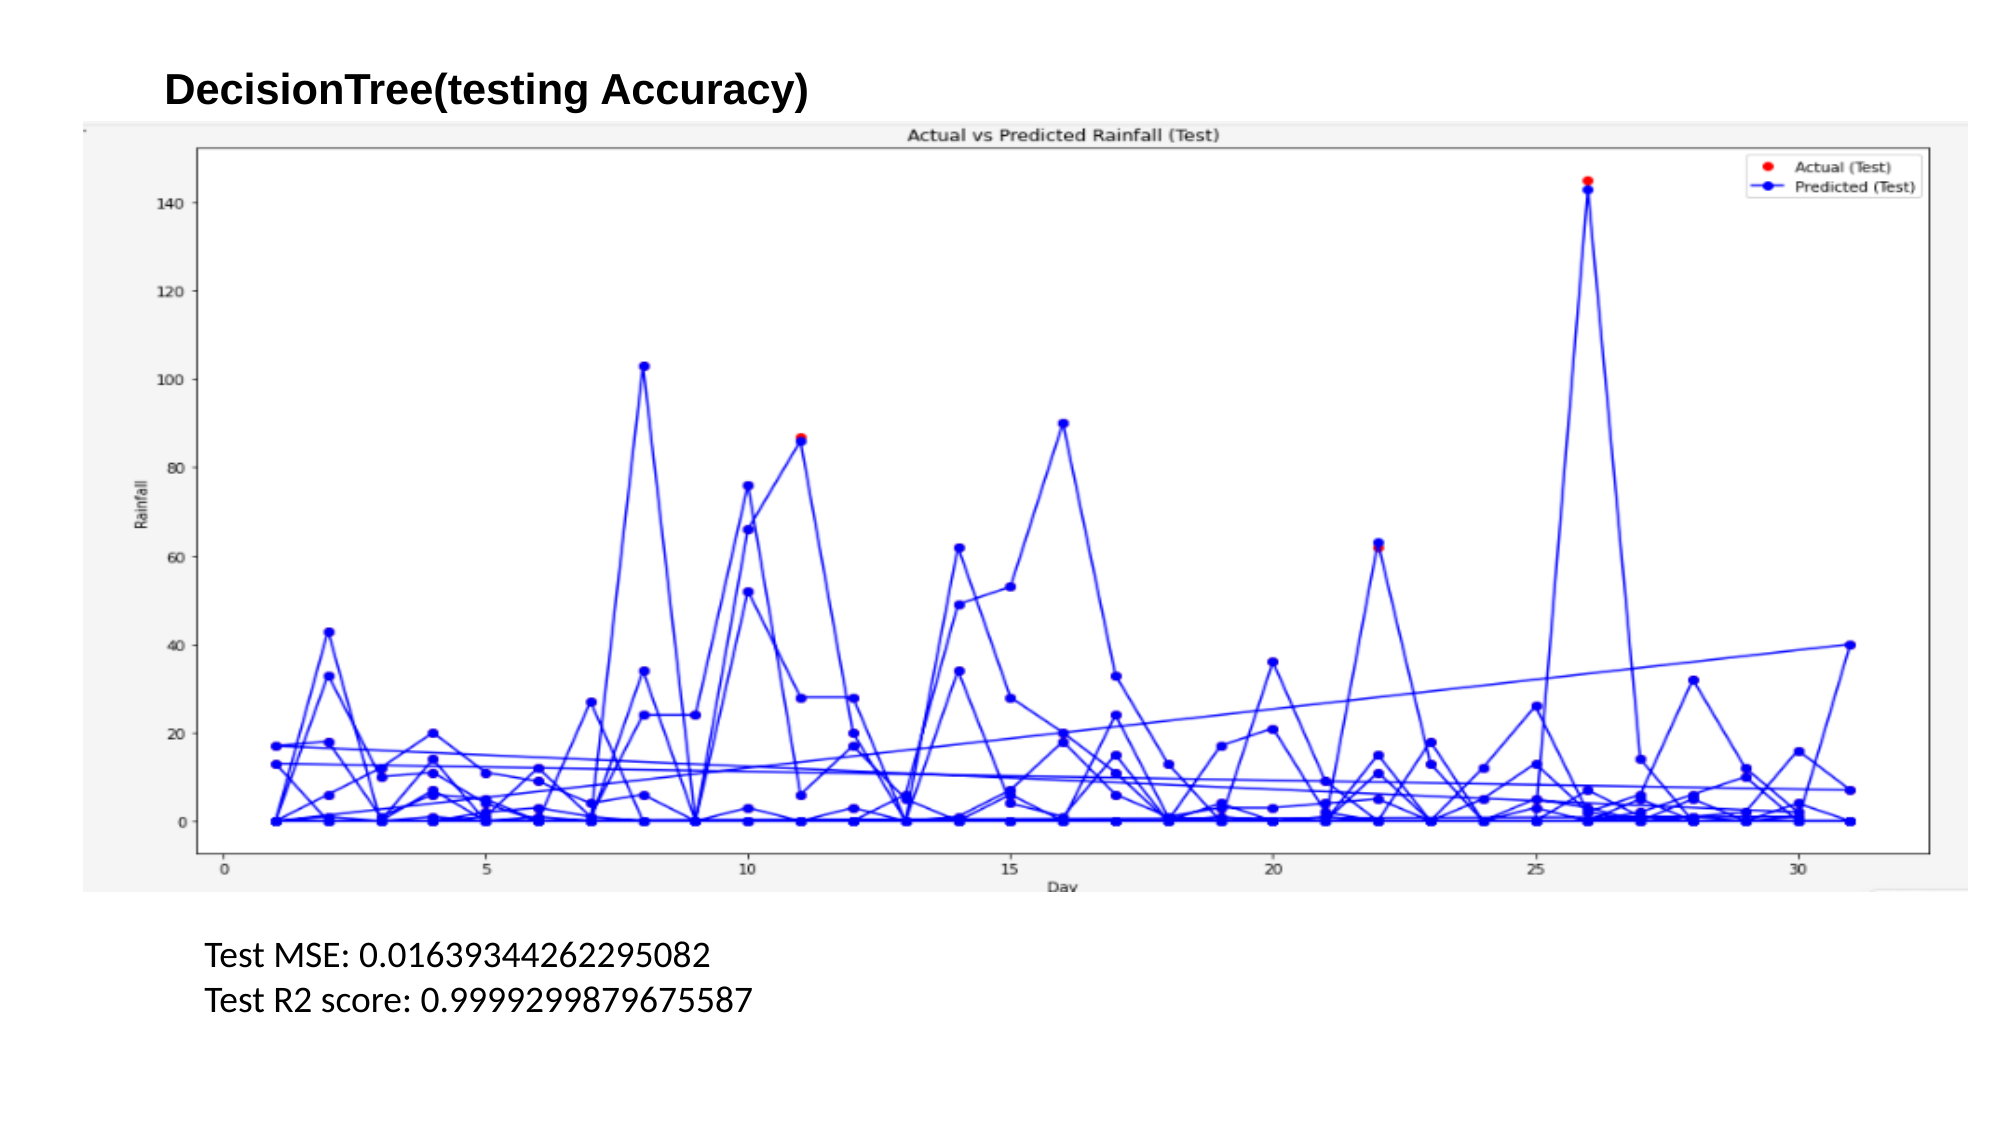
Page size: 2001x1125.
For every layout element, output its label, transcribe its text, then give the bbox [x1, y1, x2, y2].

text_box Test MSE: 0.01639344262295082 Test R2 score: 0.9999299879675587 [189, 922, 874, 1073]
title DecisionTree(testing Accuracy) [137, 59, 1805, 121]
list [83, 121, 1968, 892]
